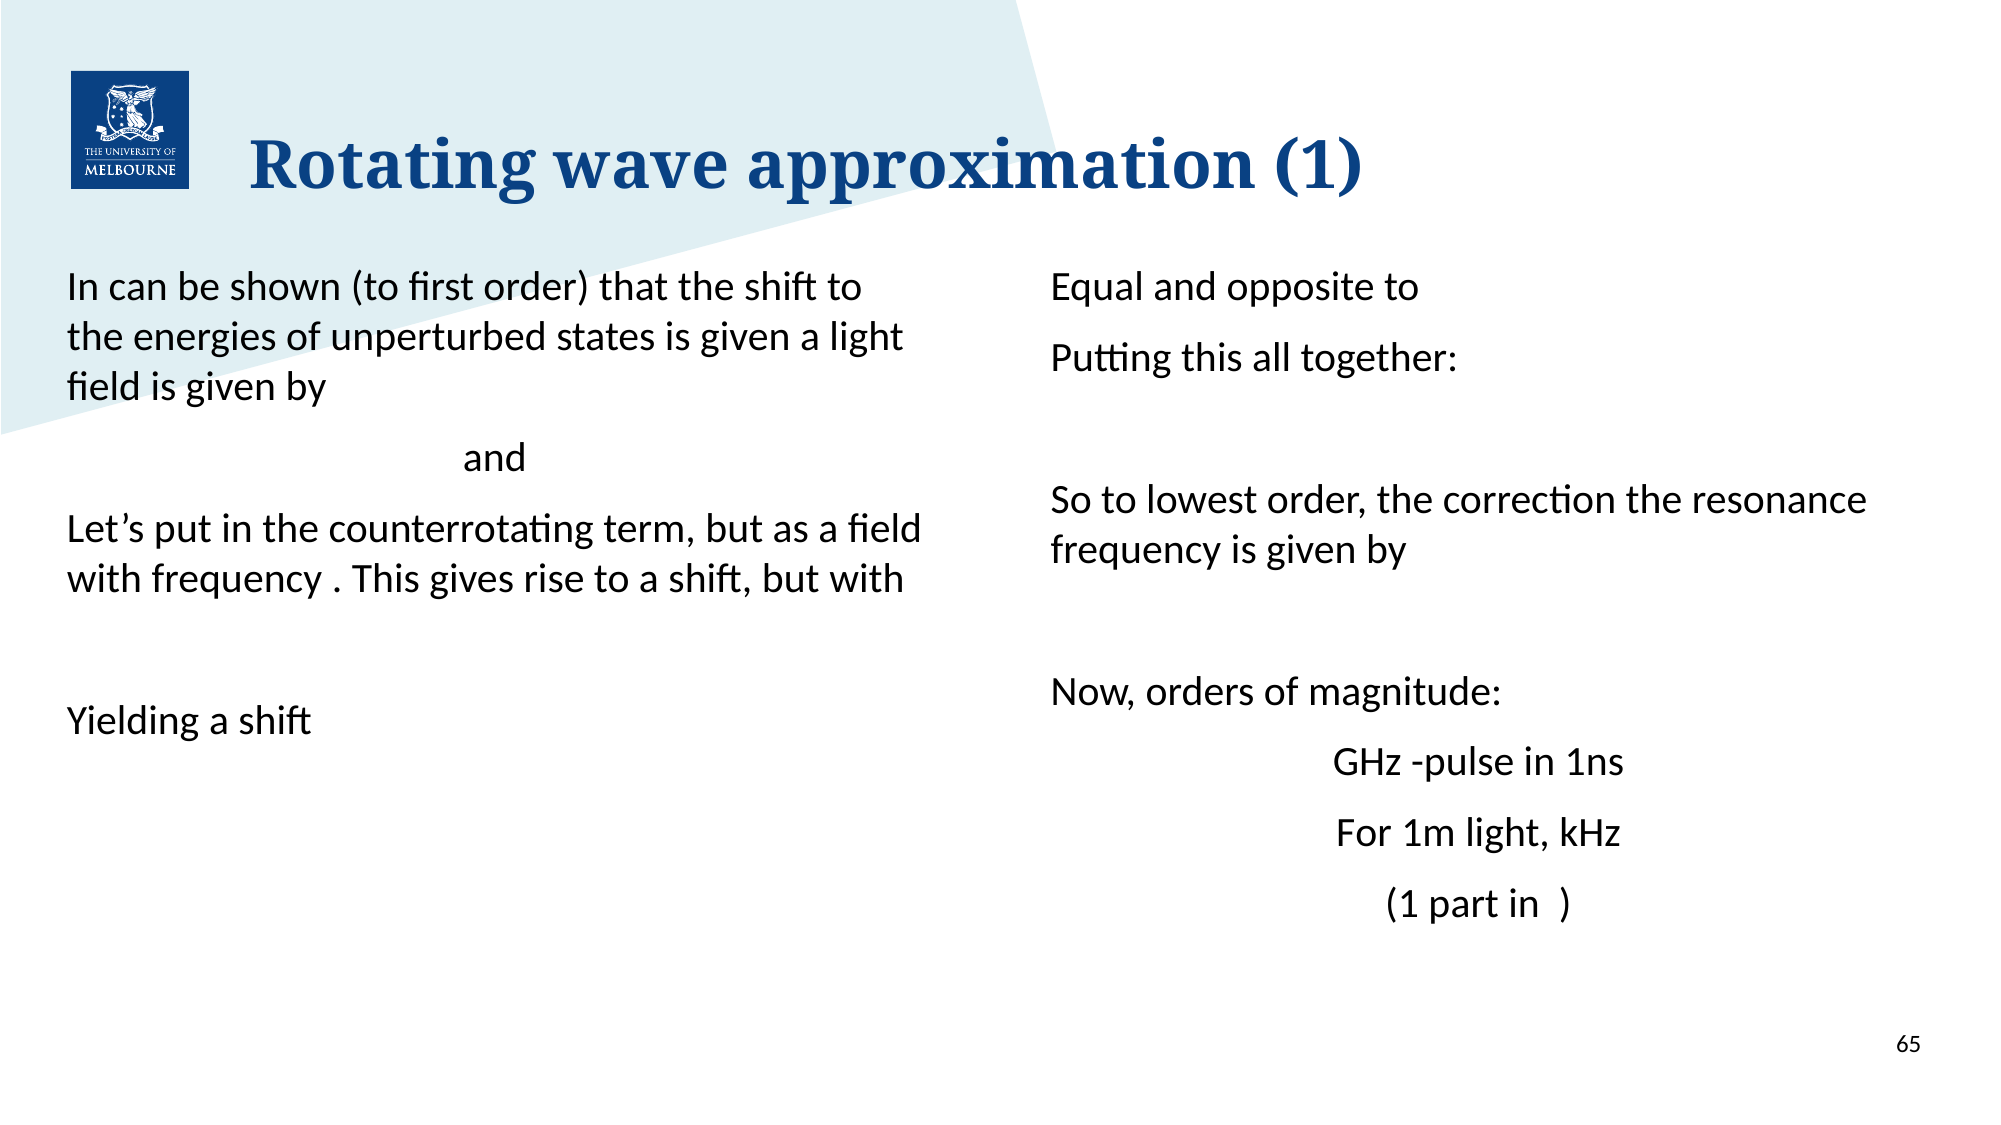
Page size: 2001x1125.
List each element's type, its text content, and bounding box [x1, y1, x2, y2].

slide_number 65 [1797, 1012, 1922, 1073]
title Rotating wave approximation (1) [234, 64, 1924, 211]
